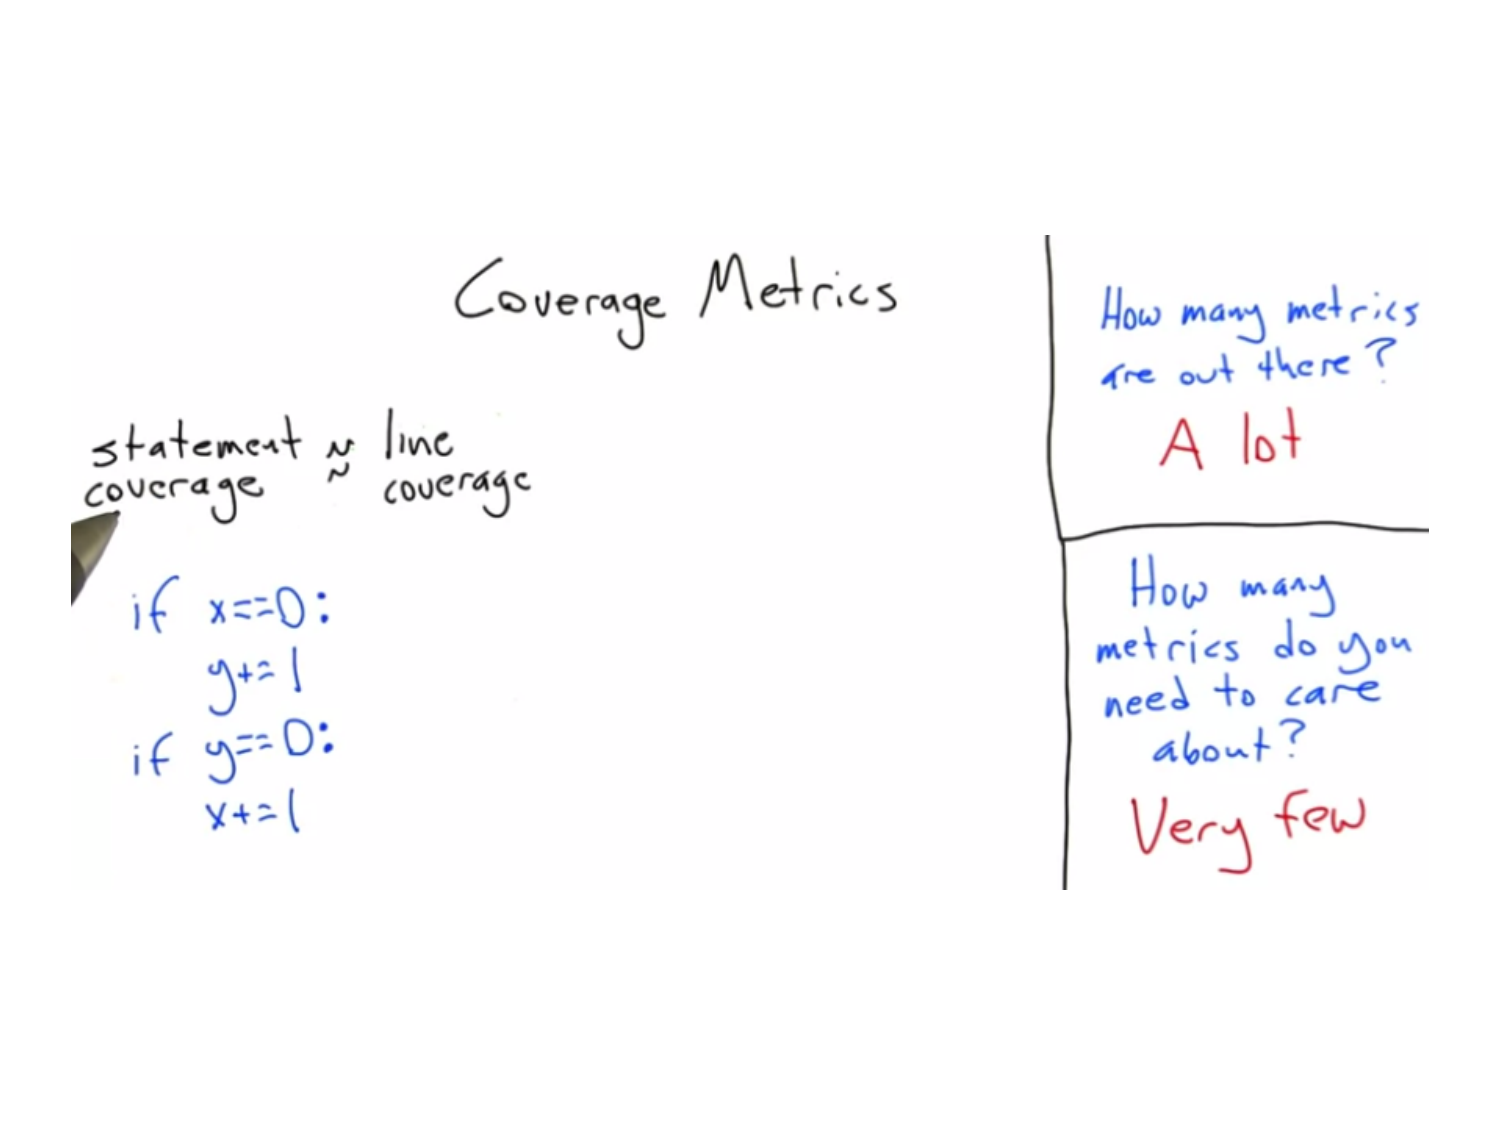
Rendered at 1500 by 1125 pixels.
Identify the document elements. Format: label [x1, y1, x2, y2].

picture [71, 234, 1429, 890]
